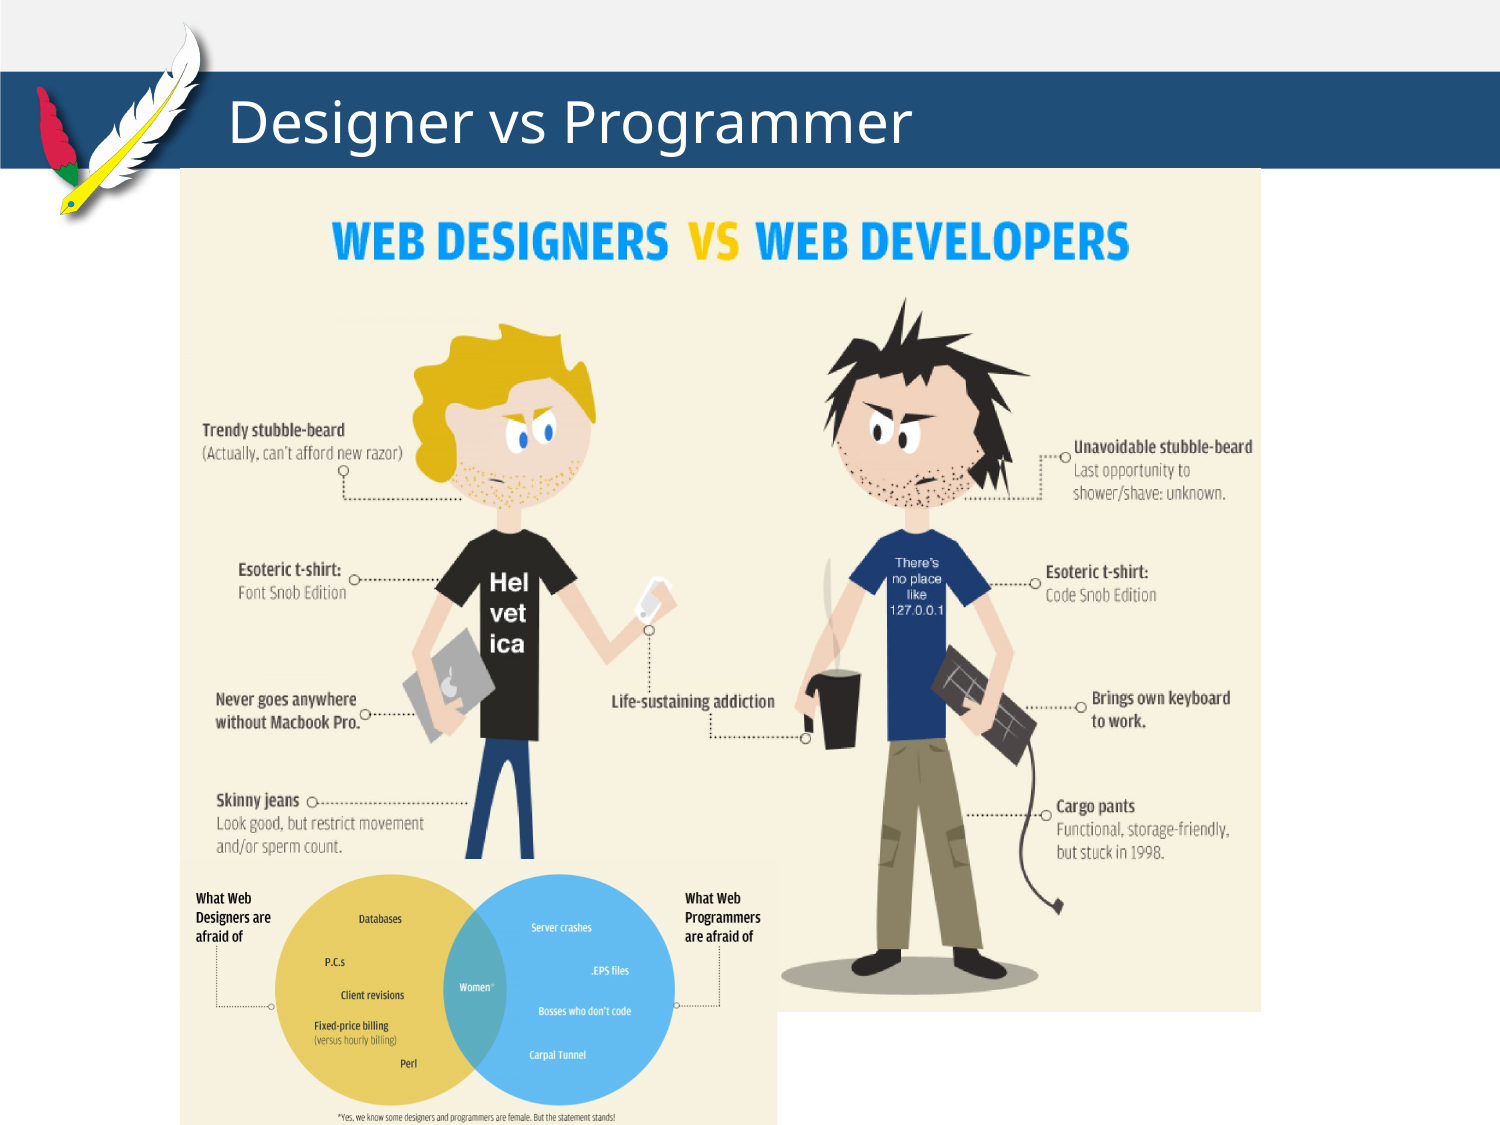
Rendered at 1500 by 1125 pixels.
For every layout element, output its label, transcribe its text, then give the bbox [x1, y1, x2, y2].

picture [179, 859, 778, 1125]
picture [1, 1, 242, 242]
title Designer vs Programmer [212, 85, 1397, 156]
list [179, 168, 1262, 1012]
